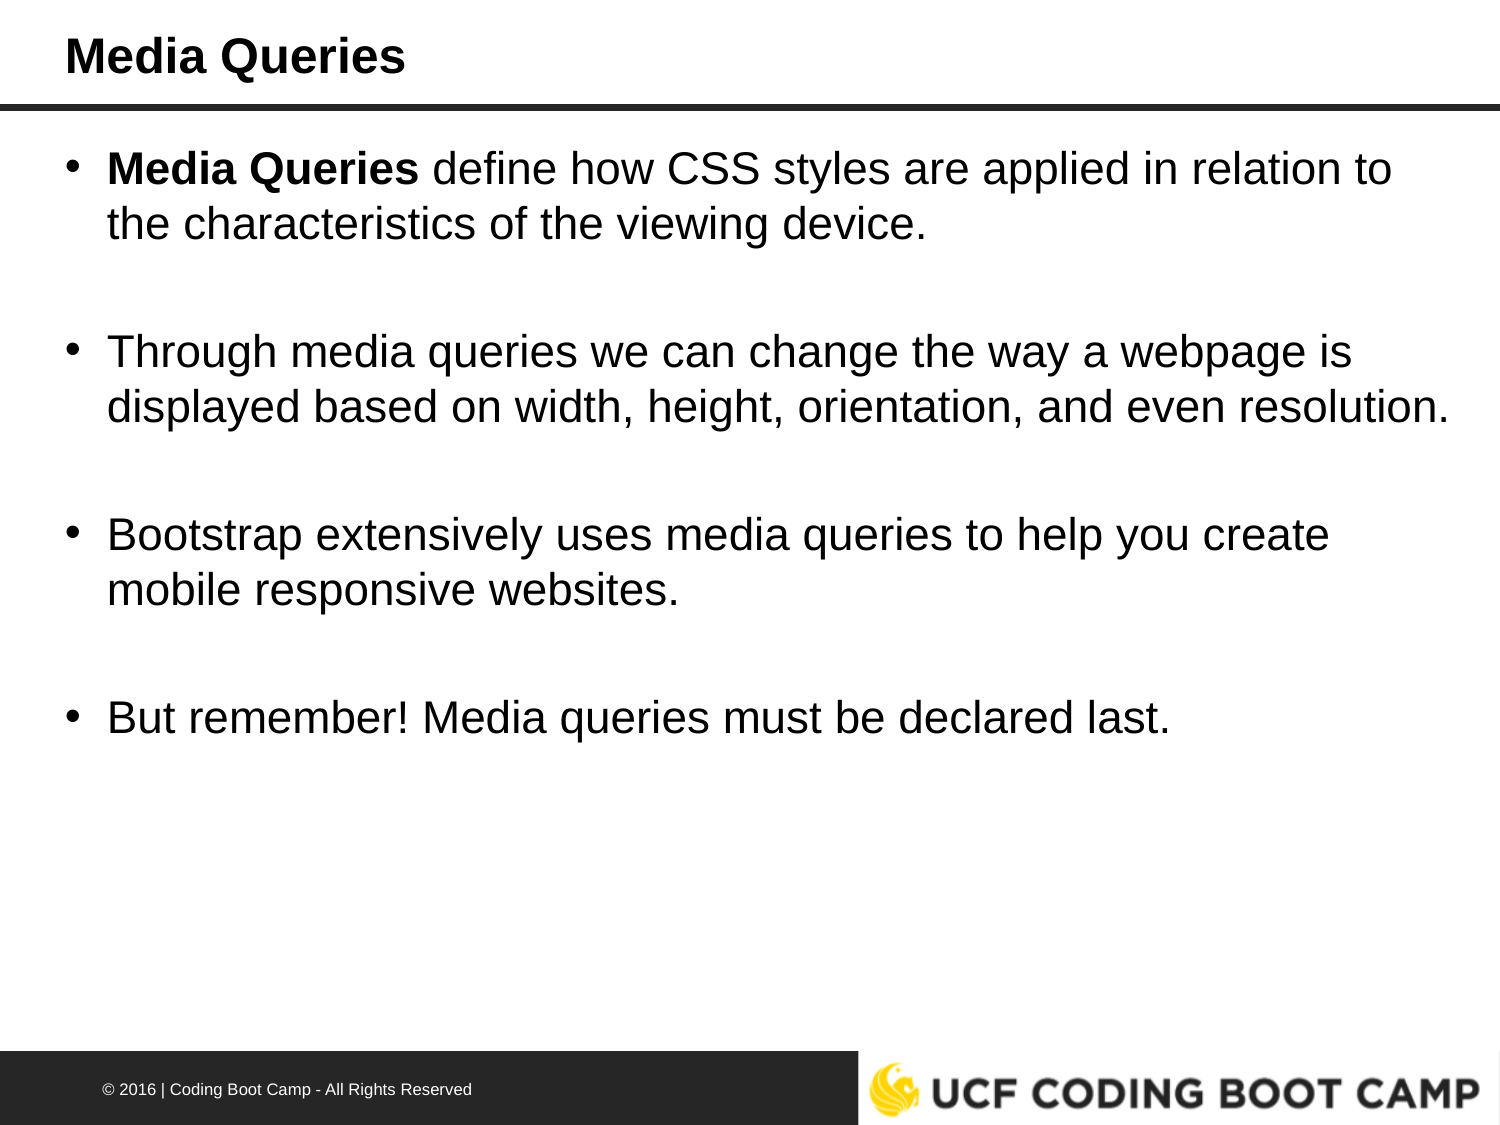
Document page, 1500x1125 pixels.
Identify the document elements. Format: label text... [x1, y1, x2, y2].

picture [858, 1051, 1500, 1125]
text_box Media Queries [49, 16, 888, 91]
text_box Media Queries define how CSS styles are applied in relation to the characteristics of the viewing device. Through media queries we can change the way a webpage is displayed based on width, height, orientation, and even resolution. Bootstrap extensively uses media queries to help you create mobile responsive websites. But remember! Media queries must be declared last. [49, 131, 1475, 844]
